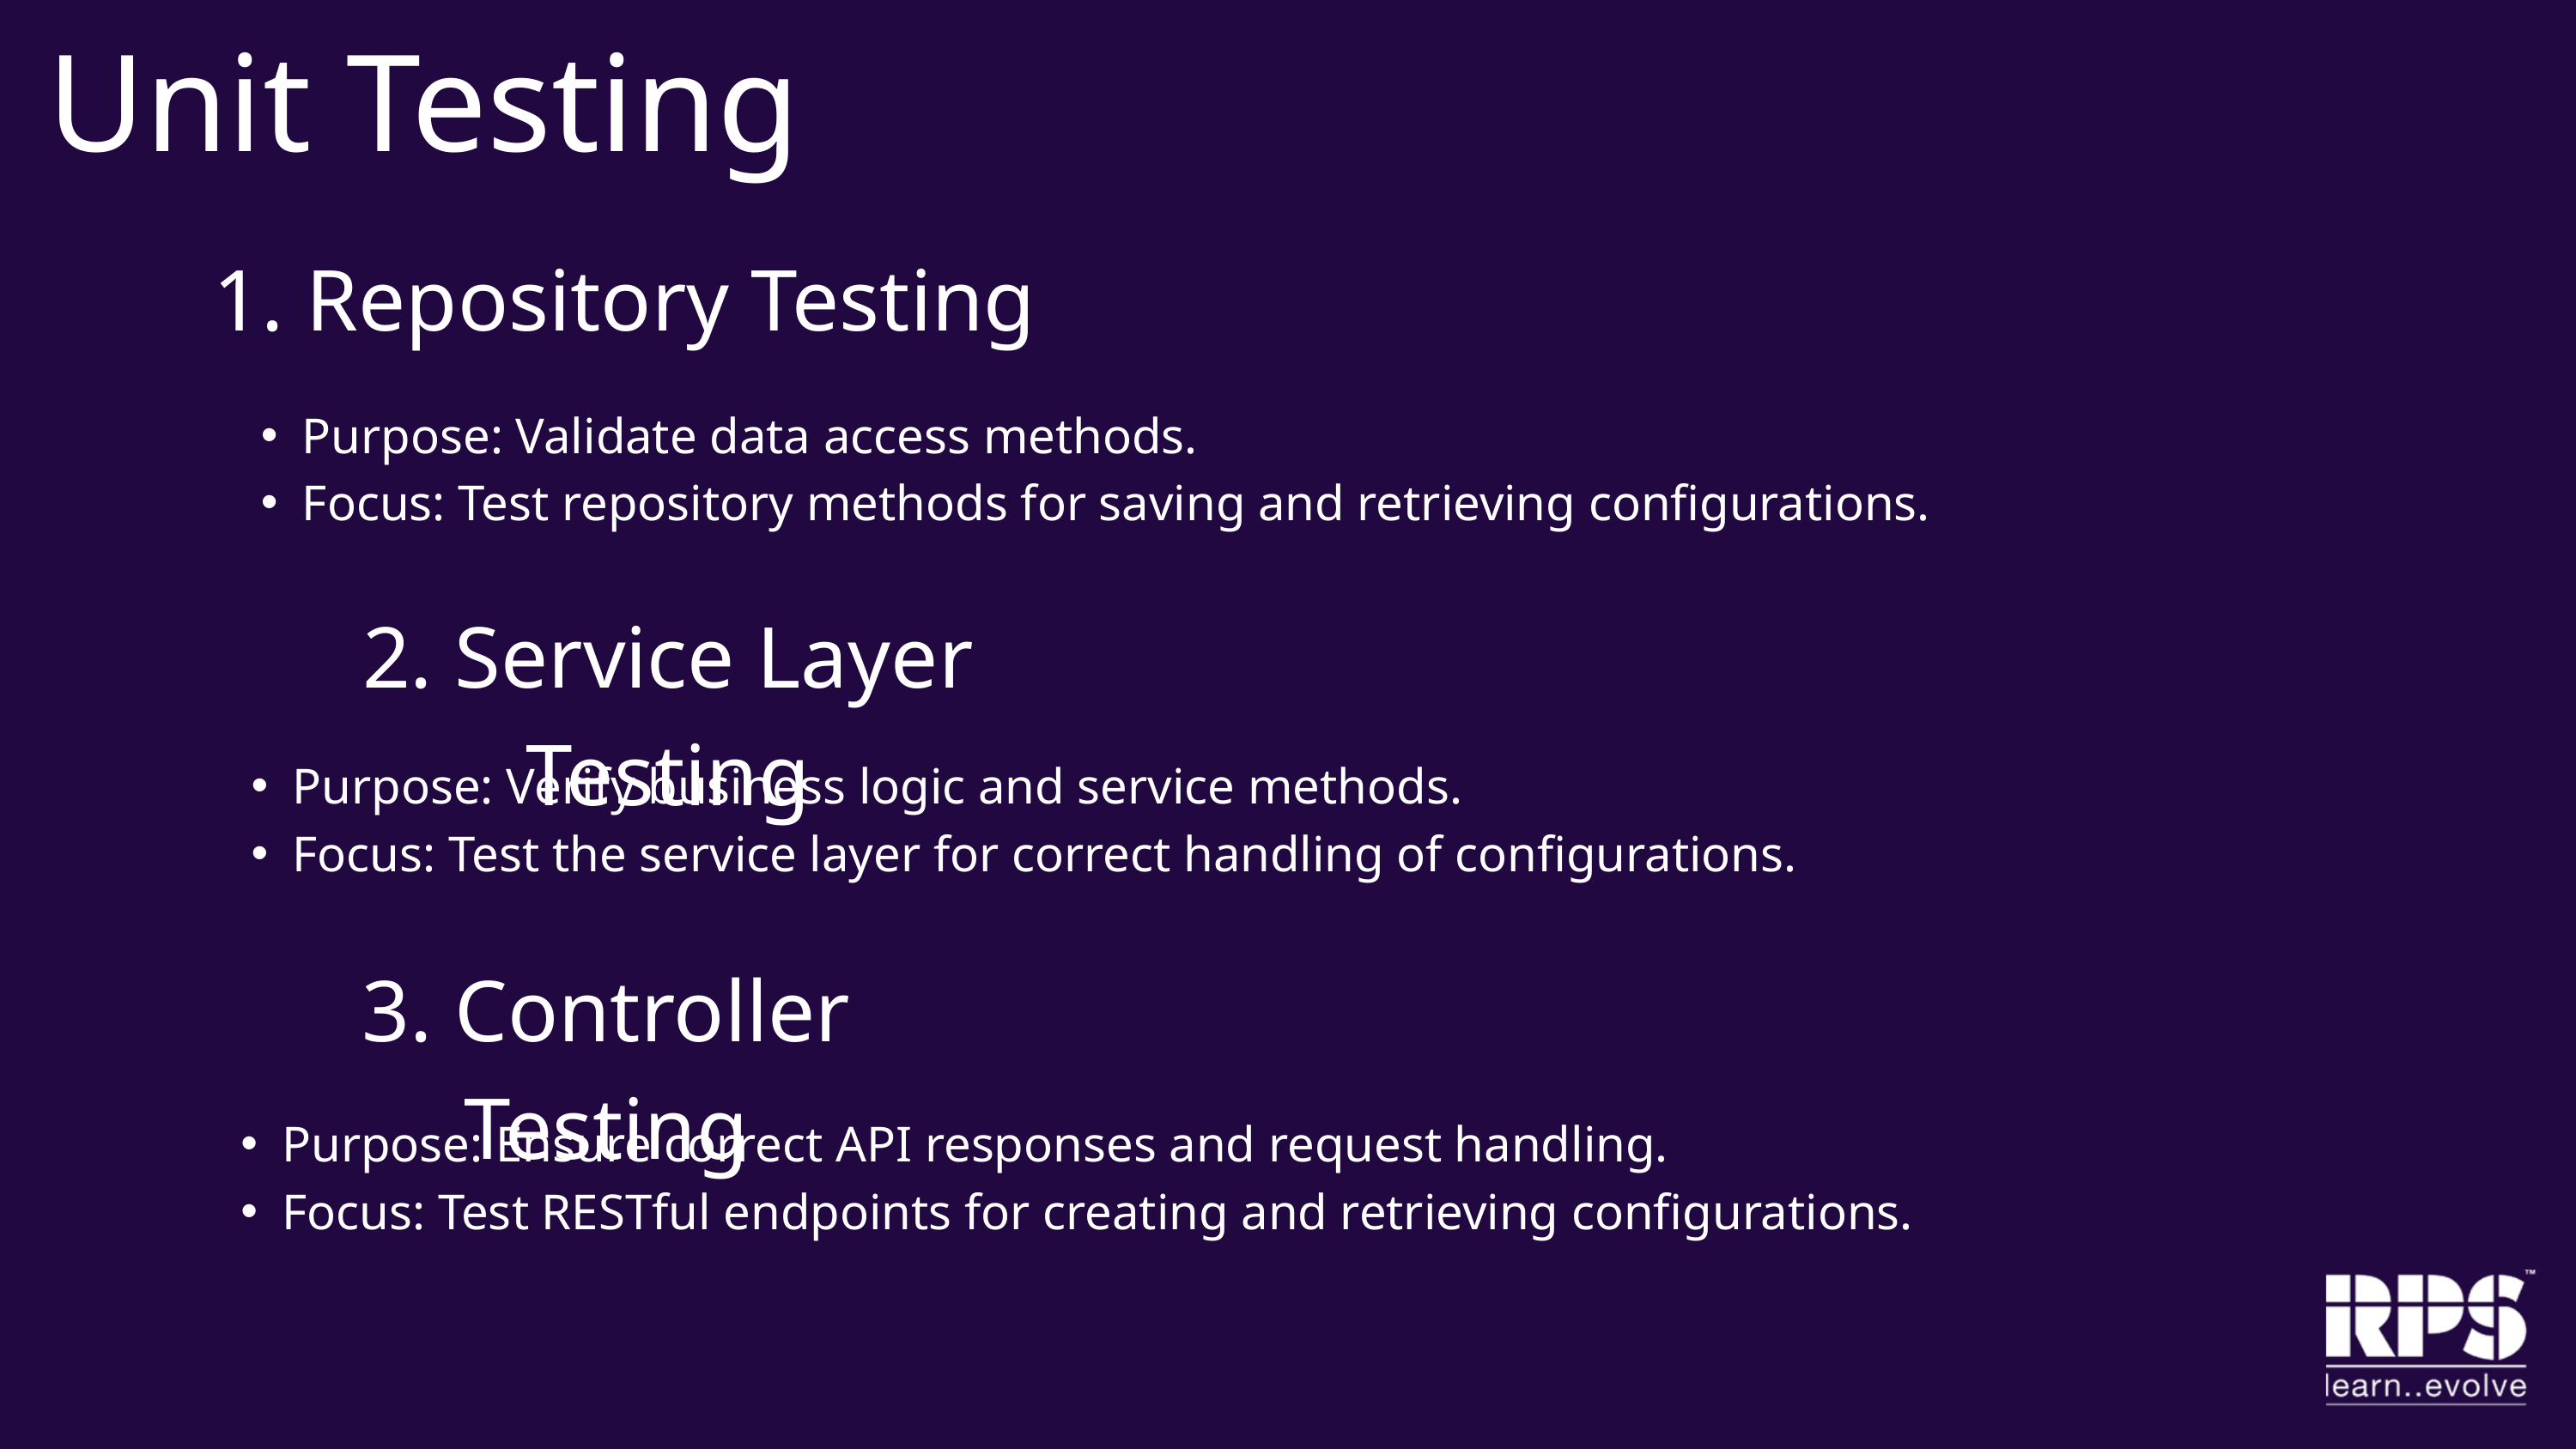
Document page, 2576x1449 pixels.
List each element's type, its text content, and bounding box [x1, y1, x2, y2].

text_box Unit Testing [47, 30, 969, 179]
text_box Purpose: Verify business logic and service methods. Focus: Test the service layer for correct handling of configurations. [210, 746, 2482, 949]
text_box 2. Service Layer Testing [220, 586, 1116, 746]
text_box 1. Repository Testing [199, 230, 1051, 349]
text_box Purpose: Validate data access methods. Focus: Test repository methods for saving and retrieving configurations. [220, 395, 2493, 666]
text_box 3. Controller Testing [220, 941, 993, 1104]
text_box Purpose: Ensure correct API responses and request handling. Focus: Test RESTful endpoints for creating and retrieving configurations. [199, 1104, 2472, 1307]
text_box [2325, 1270, 2537, 1407]
